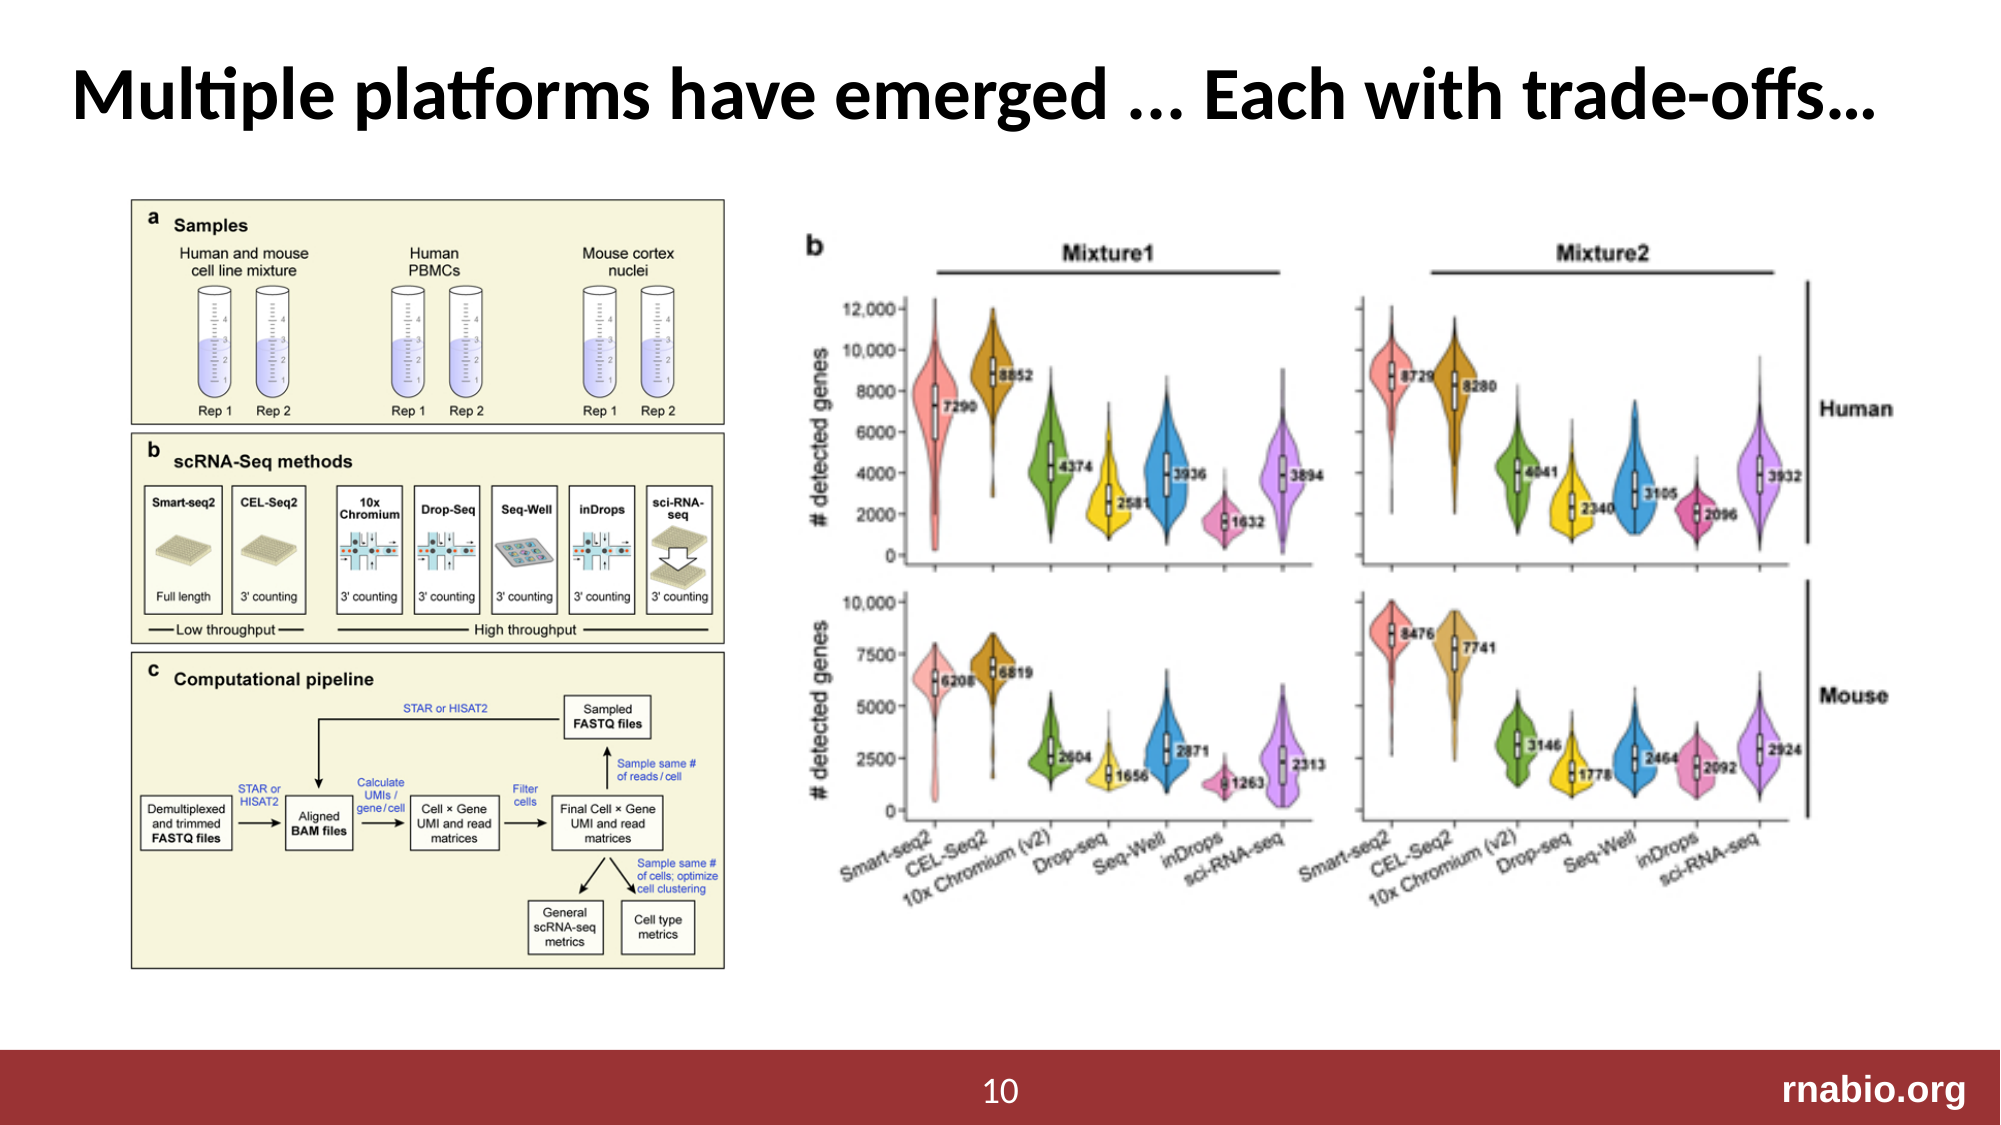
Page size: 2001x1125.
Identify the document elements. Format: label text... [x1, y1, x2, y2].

picture [798, 229, 1954, 914]
title Multiple platforms have emerged ... Each with trade-offs… [56, 11, 1941, 180]
picture [127, 196, 728, 972]
